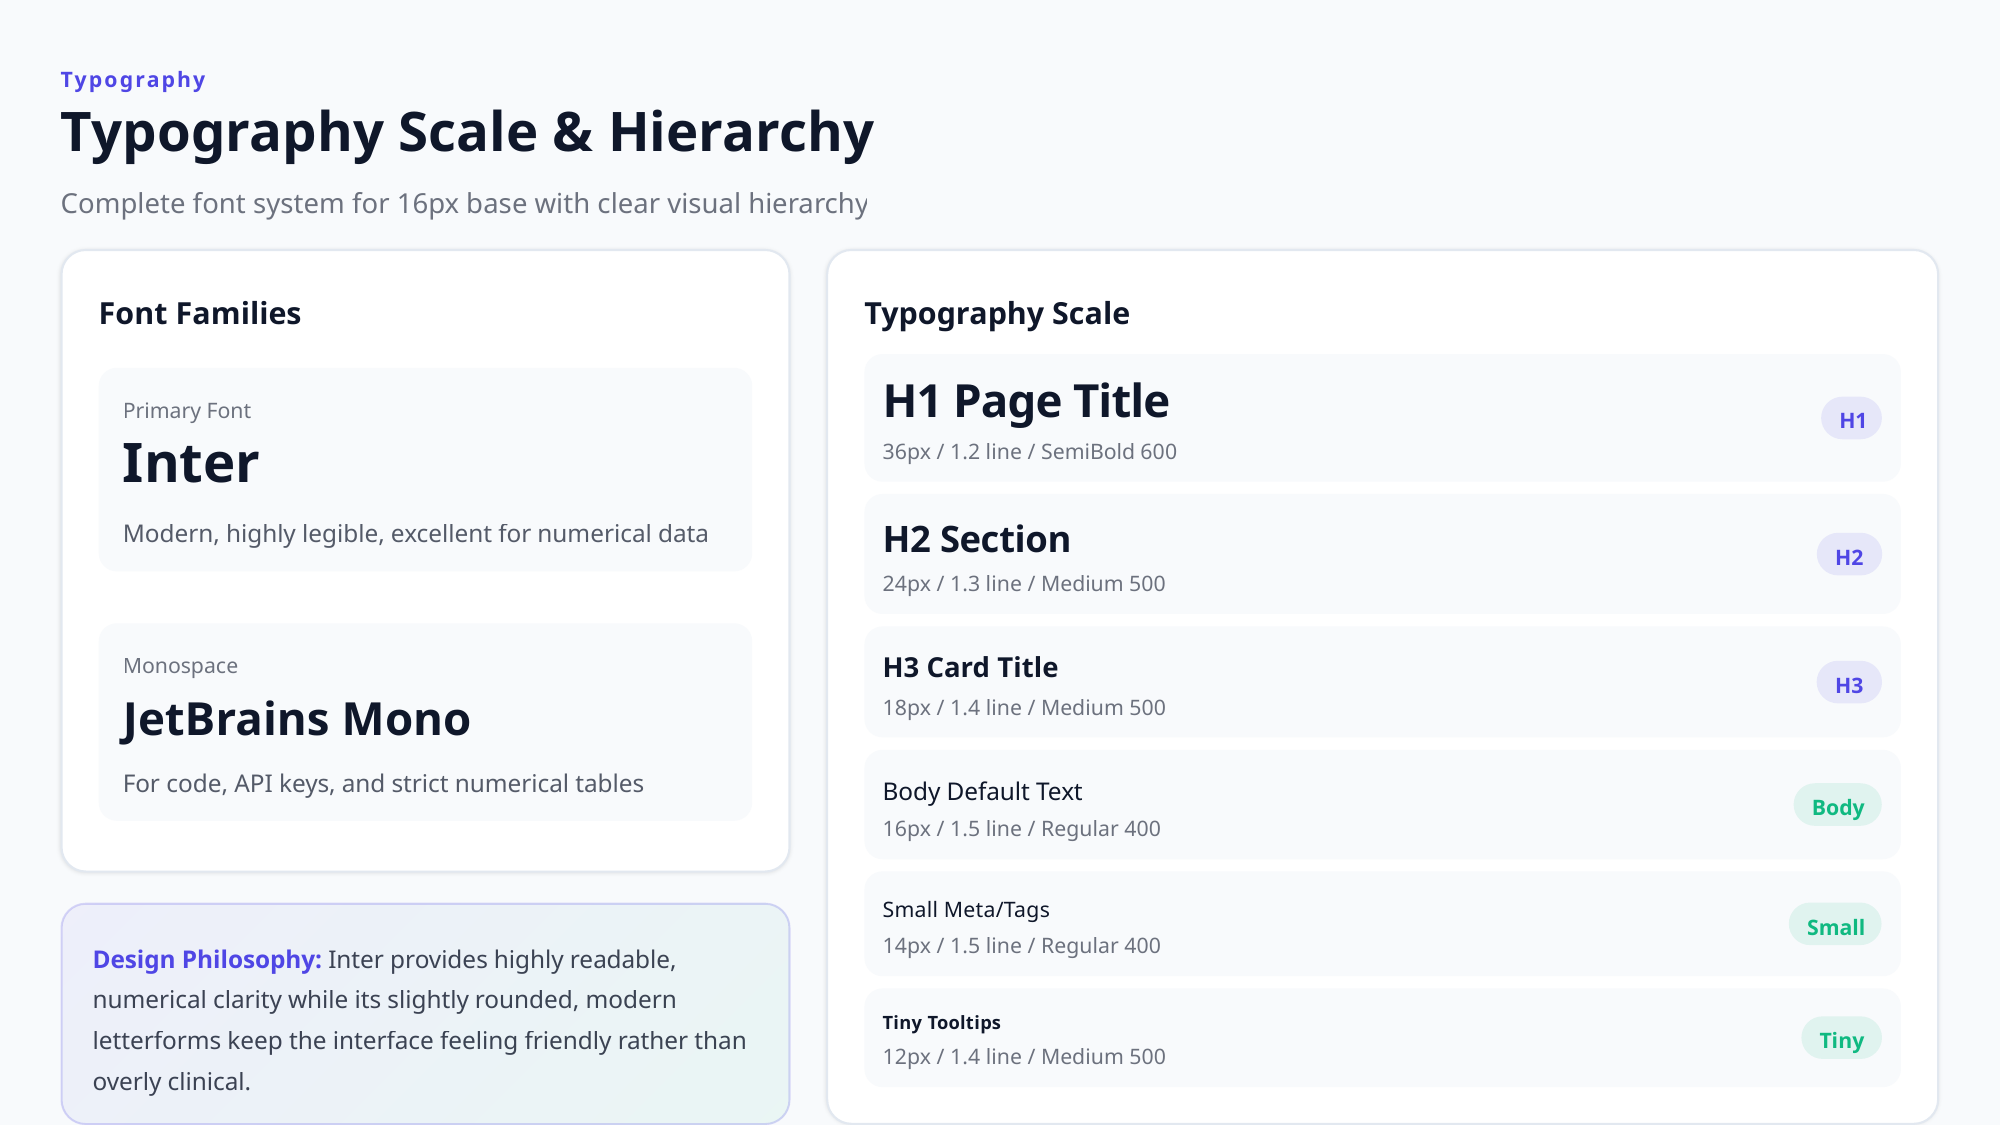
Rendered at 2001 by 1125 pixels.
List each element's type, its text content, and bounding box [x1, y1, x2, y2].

text_box H1 [1821, 396, 1893, 440]
text_box [864, 749, 1901, 860]
text_box [61, 249, 790, 872]
text_box Monospace [123, 647, 739, 678]
text_box [864, 871, 1901, 977]
text_box [864, 988, 1901, 1088]
text_box Small [1788, 902, 1893, 946]
text_box Complete font system for 16px base with clear visual hierarchy [60, 176, 1953, 219]
text_box H3 Card Title [882, 644, 1179, 683]
text_box [864, 626, 1901, 738]
text_box H3 [1816, 660, 1893, 704]
text_box For code, API keys, and strict numerical tables [123, 757, 740, 797]
text_box 14px / 1.5 line / Regular 400 [882, 927, 1173, 958]
text_box [864, 354, 1901, 482]
text_box Body [1793, 783, 1893, 826]
text_box [98, 367, 753, 572]
text_box [61, 903, 790, 1125]
text_box Small Meta/Tags [882, 889, 1173, 922]
text_box 12px / 1.4 line / Medium 500 [882, 1038, 1176, 1069]
text_box Typography [60, 60, 1950, 92]
text_box H1 Page Title [882, 372, 1207, 427]
text_box Modern, highly legible, excellent for numerical data [123, 507, 740, 548]
text_box Primary Font [123, 392, 739, 423]
text_box 18px / 1.4 line / Medium 500 [882, 688, 1176, 720]
text_box Inter [123, 434, 756, 496]
text_box 24px / 1.3 line / Medium 500 [882, 565, 1181, 596]
text_box 16px / 1.5 line / Regular 400 [882, 810, 1173, 841]
text_box H2 Section [882, 512, 1189, 560]
text_box Tiny [1801, 1016, 1893, 1059]
text_box H2 [1816, 532, 1893, 576]
text_box [827, 249, 1939, 1124]
text_box Design Philosophy: Inter provides highly readable, numerical clarity while its slightly rounded, modern letterforms keep the interface feeling friendly rather than overly clinical. [92, 934, 771, 1093]
text_box Body Default Text [882, 768, 1175, 805]
text_box Tiny Tooltips [882, 1006, 1175, 1033]
text_box JetBrains Mono [123, 690, 751, 745]
text_box Typography Scale [864, 287, 1916, 330]
text_box [98, 623, 753, 821]
text_box 36px / 1.2 line / SemiBold 600 [882, 433, 1195, 464]
text_box Typography Scale & Hierarchy [60, 103, 1967, 165]
text_box [864, 493, 1901, 614]
text_box Font Families [98, 287, 768, 330]
